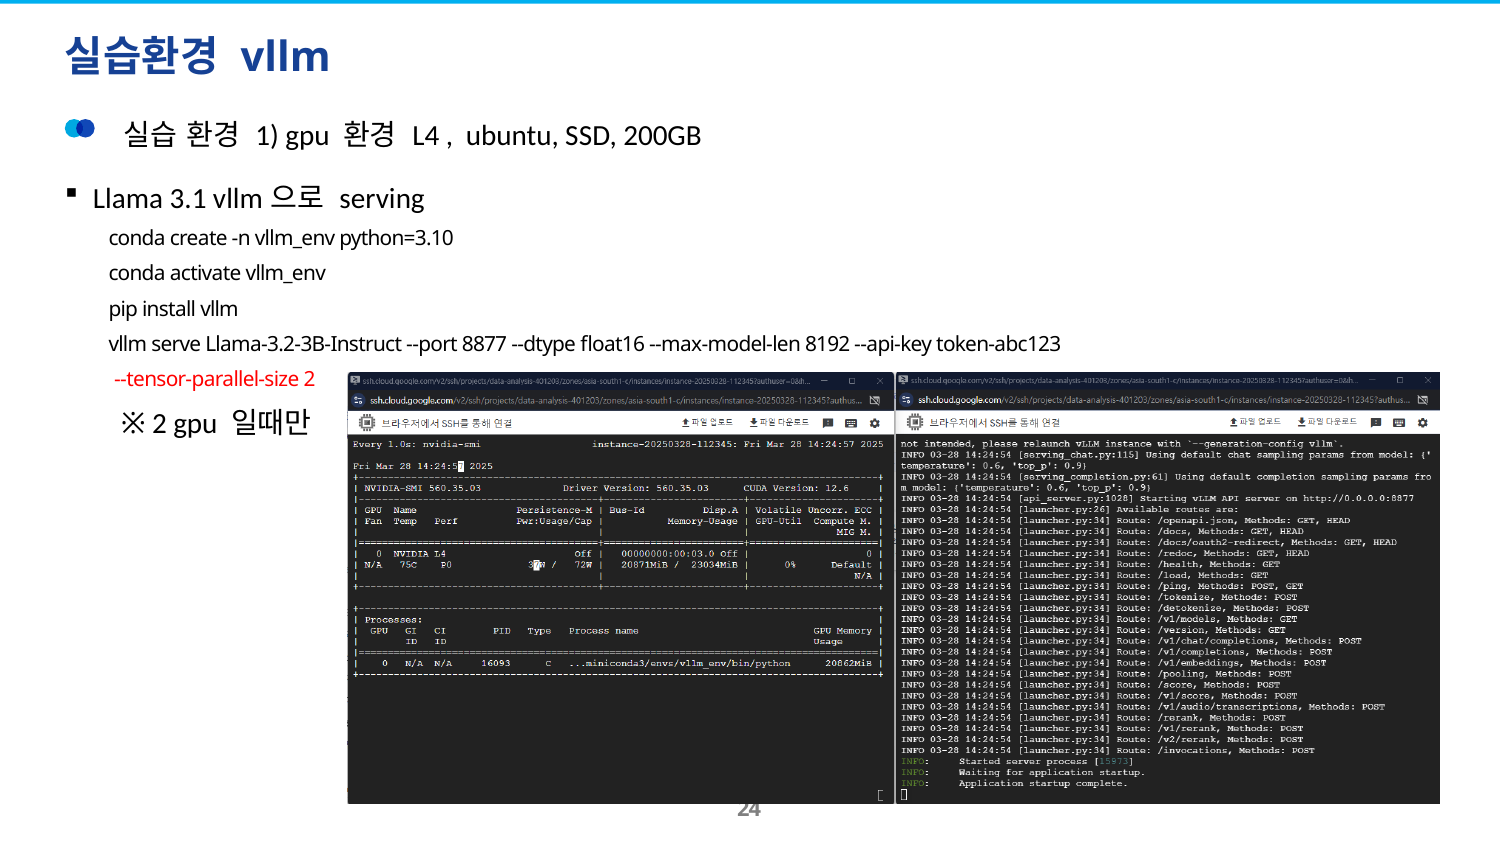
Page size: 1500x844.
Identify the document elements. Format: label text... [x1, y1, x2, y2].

list 실습 환경 1) gpu 환경 L4 , ubuntu, SSD, 200GB [123, 114, 1436, 151]
text_box ※ 2 gpu 일때만 [106, 396, 328, 447]
title 실습환경 vllm [64, 35, 1151, 81]
list Llama 3.1 vllm으로 serving conda create -n vllm_env python=3.10 conda activate vllm_env pip install vllm vllm serve Llama-3.2-3B-Instruct --port 8877 --dtype float16 --max-model-len 8192 --api-key token-abc123 --tensor-parallel-size 2 [64, 178, 1376, 459]
picture [347, 372, 1440, 804]
